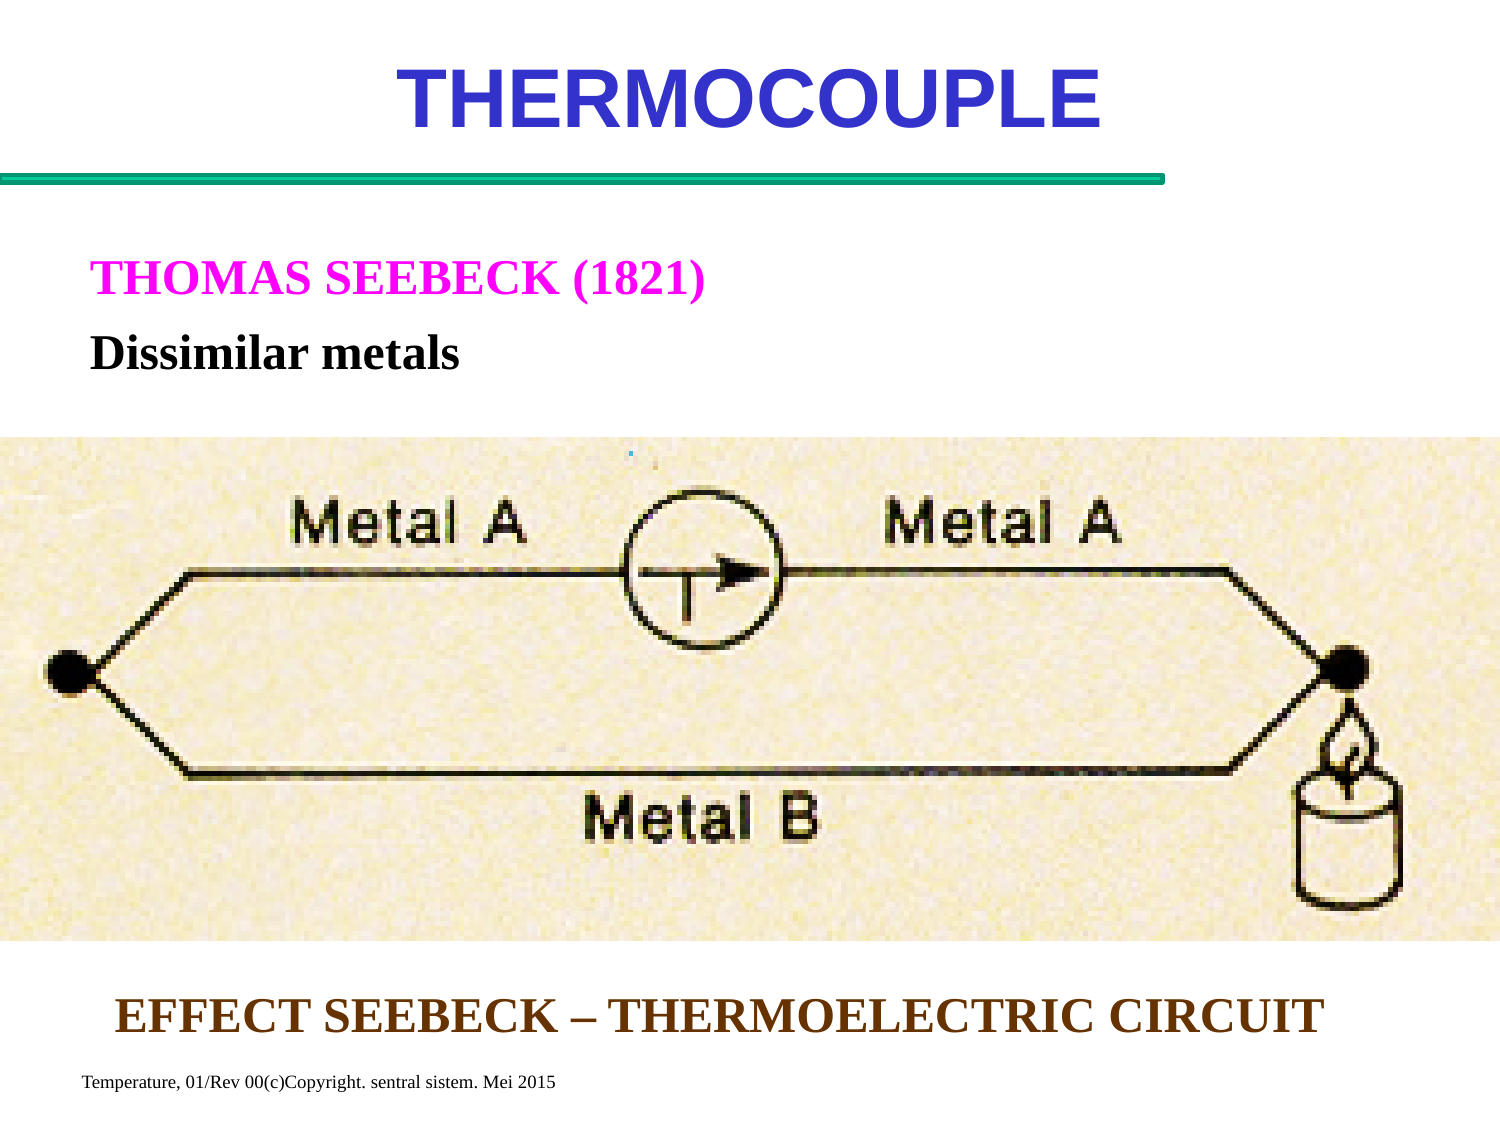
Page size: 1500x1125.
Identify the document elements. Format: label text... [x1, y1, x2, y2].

text_box Dissimilar metals [74, 312, 688, 388]
text_box EFFECT SEEBECK – THERMOELECTRIC CIRCUIT [99, 974, 1363, 1050]
footer Temperature, 01/Rev 00(c)Copyright. sentral sistem. Mei 2015 [37, 1062, 601, 1125]
text_box THOMAS SEEBECK (1821) [75, 237, 775, 313]
picture [0, 437, 1500, 941]
text_box THERMOCOUPLE [112, 37, 1388, 150]
text_box [0, 173, 1165, 185]
